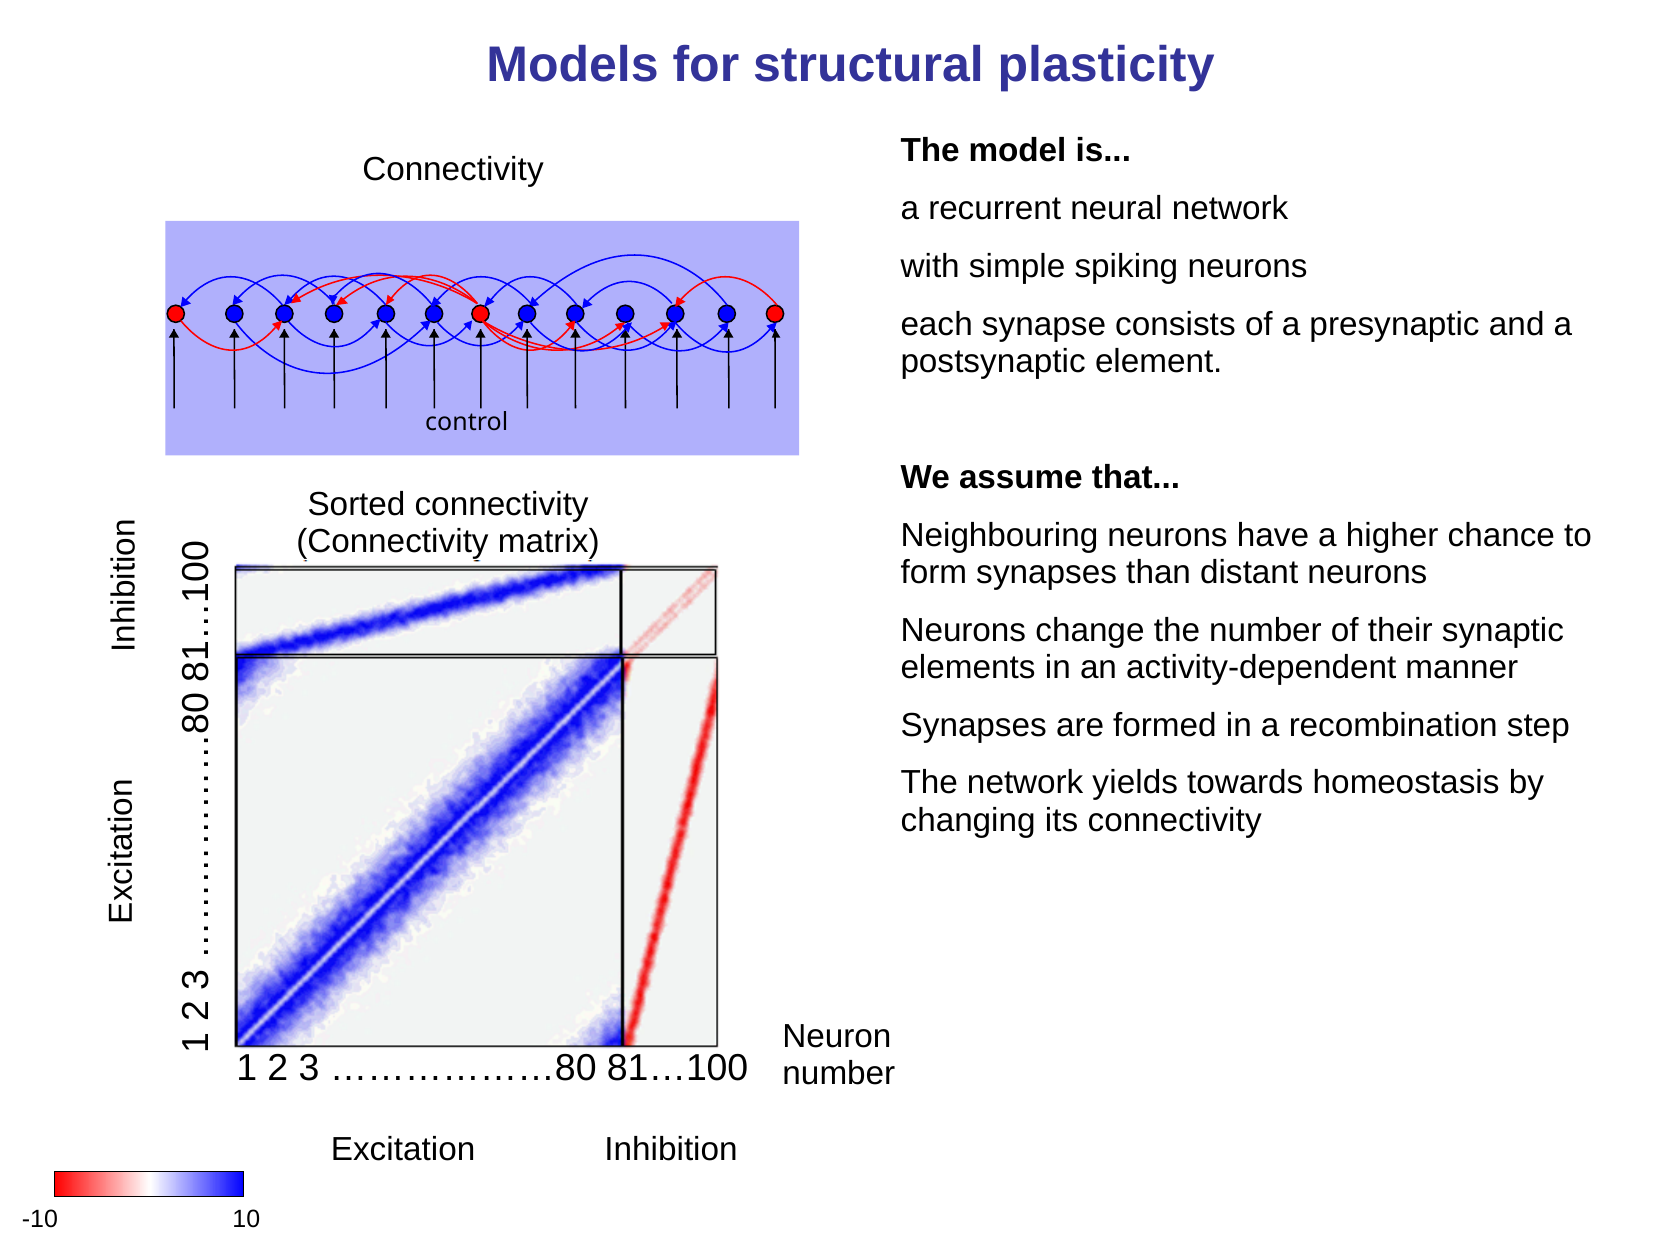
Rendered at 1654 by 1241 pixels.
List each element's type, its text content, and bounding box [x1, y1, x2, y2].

text_box Inhibition [97, 458, 150, 668]
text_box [165, 194, 800, 456]
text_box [0, 1169, 314, 1241]
picture [224, 560, 727, 1052]
text_box Inhibition [589, 1122, 798, 1176]
text_box The model is... a recurrent neural network with simple spiking neurons each synapse consists of a presynaptic and a postsynaptic element. We assume that... Neighbouring neurons have a higher chance to form synapses than distant neurons Neurons change the number of their synaptic elements in an activity-dependent manner Synapses are formed in a recombination step The network yields towards homeostasis by changing its connectivity [885, 123, 1616, 847]
text_box Excitation [316, 1122, 525, 1176]
text_box 1 2 3 ………………80 81…100 [167, 526, 224, 1068]
text_box Neuron number [767, 1009, 976, 1100]
text_box Models for structural plasticity [401, 29, 1301, 101]
text_box Excitation [94, 730, 147, 939]
text_box 1 2 3 ………………80 81…100 [221, 1039, 764, 1096]
text_box Sorted connectivity (Connectivity matrix)‏ [200, 478, 696, 560]
text_box Connectivity [347, 142, 674, 193]
